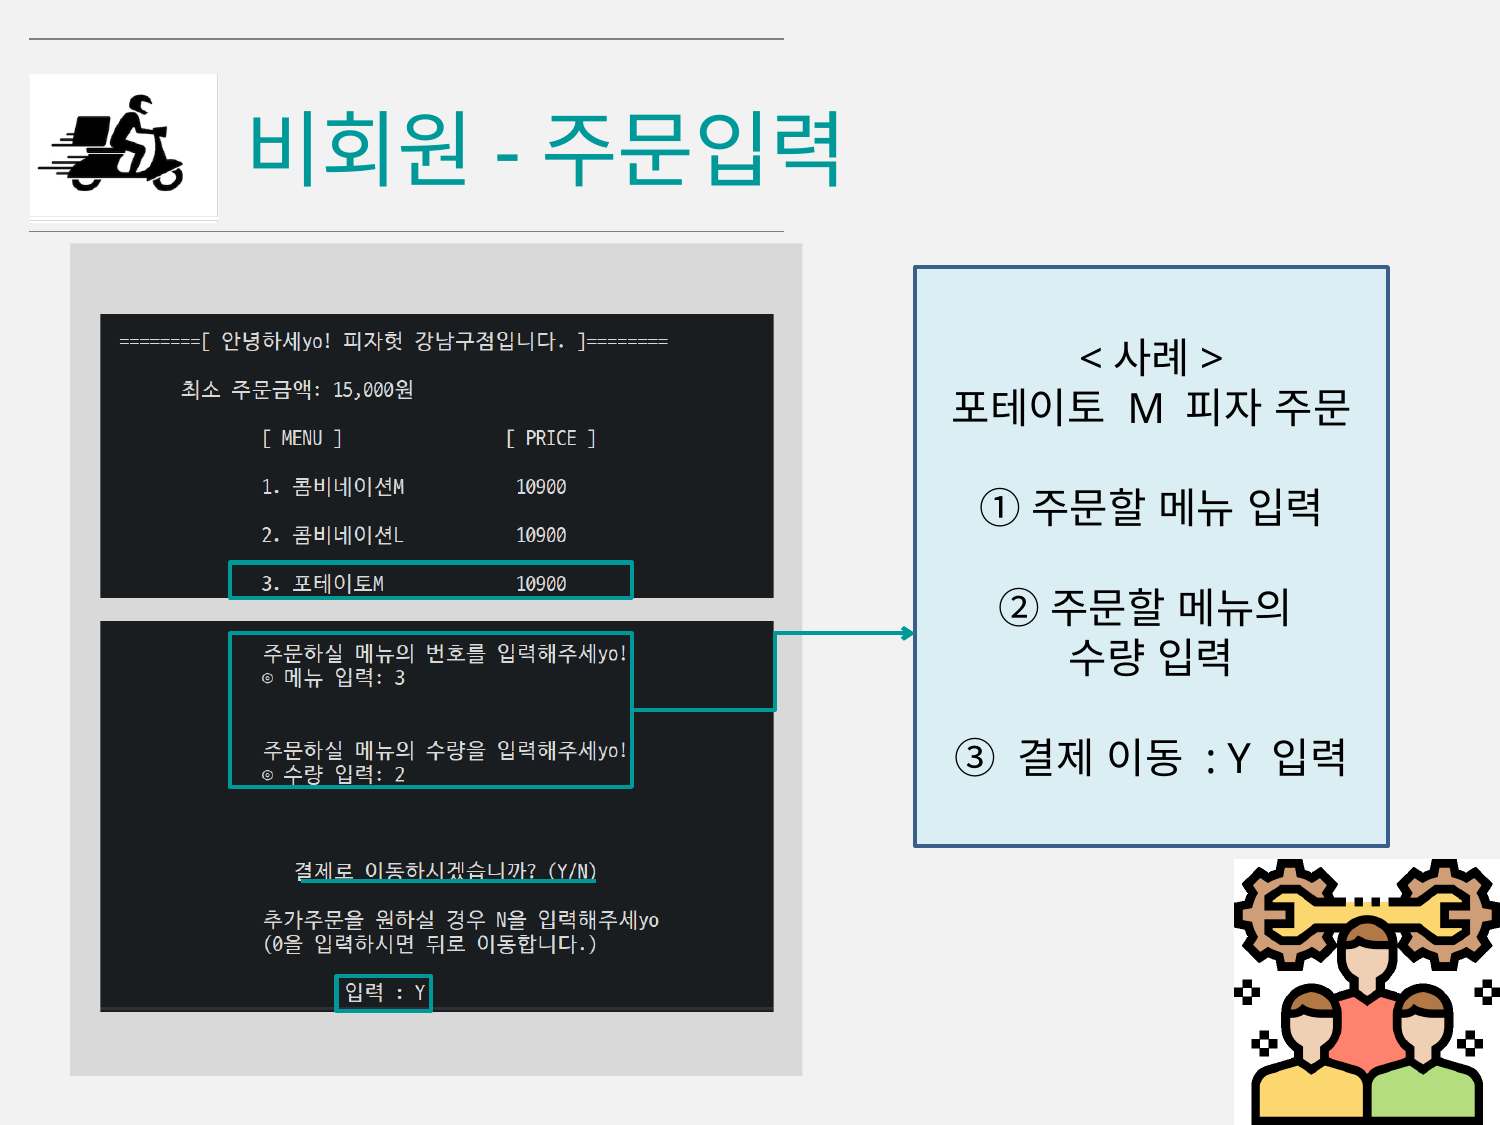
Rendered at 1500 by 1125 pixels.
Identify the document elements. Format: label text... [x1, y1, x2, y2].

text_box 비회원-주문입력 [230, 90, 904, 205]
picture [1234, 859, 1500, 1125]
picture [29, 73, 219, 224]
picture [100, 621, 774, 1012]
picture [100, 314, 774, 599]
text_box [68, 241, 804, 1078]
text_box <사례> 포테이토 M 피자 주문 ①주문할 메뉴 입력 ②주문할 메뉴의 수량 입력 ③ 결제 이동 : Y 입력 [913, 265, 1390, 848]
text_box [631, 633, 916, 711]
